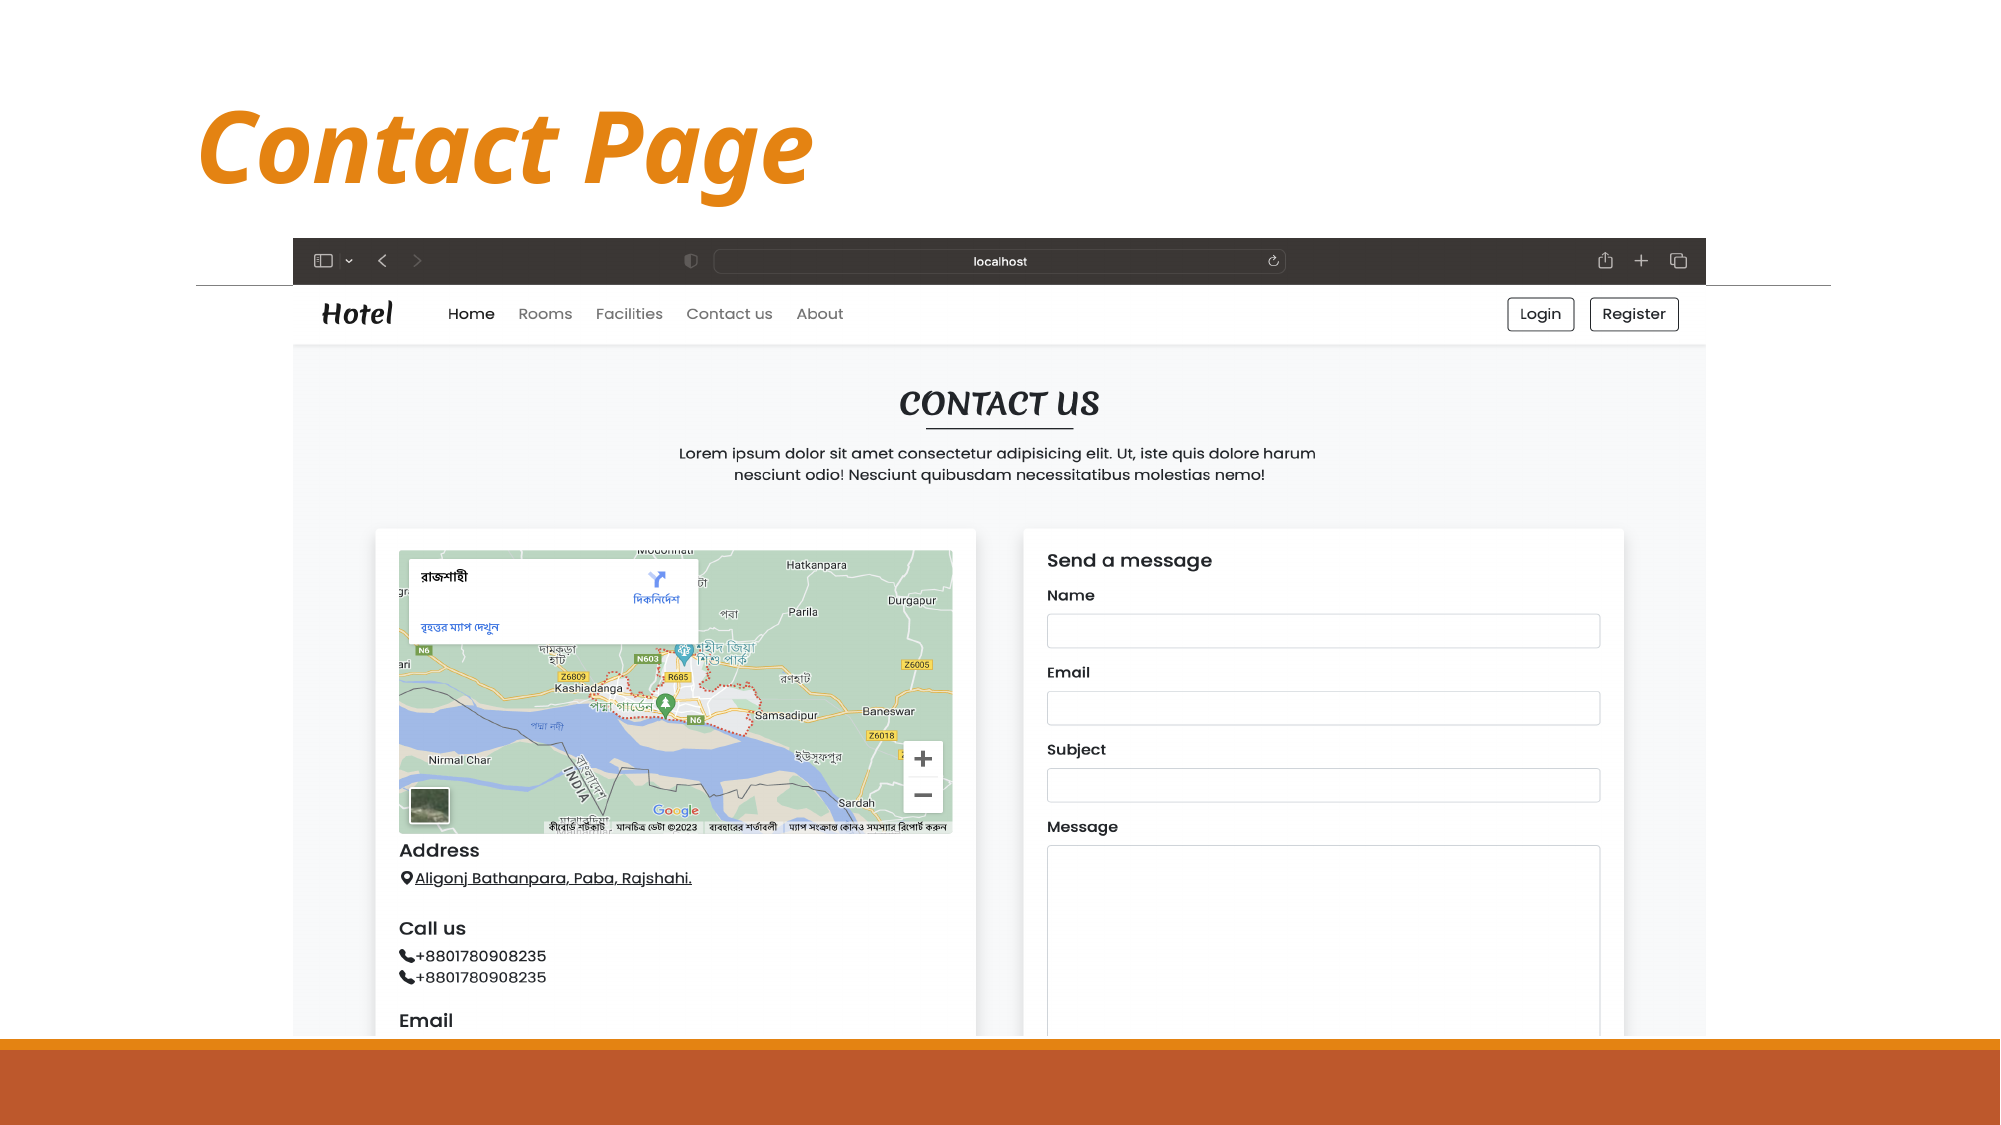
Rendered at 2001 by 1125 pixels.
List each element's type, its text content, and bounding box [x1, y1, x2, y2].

title Contact Page [180, 47, 1830, 212]
picture [293, 237, 1707, 1036]
